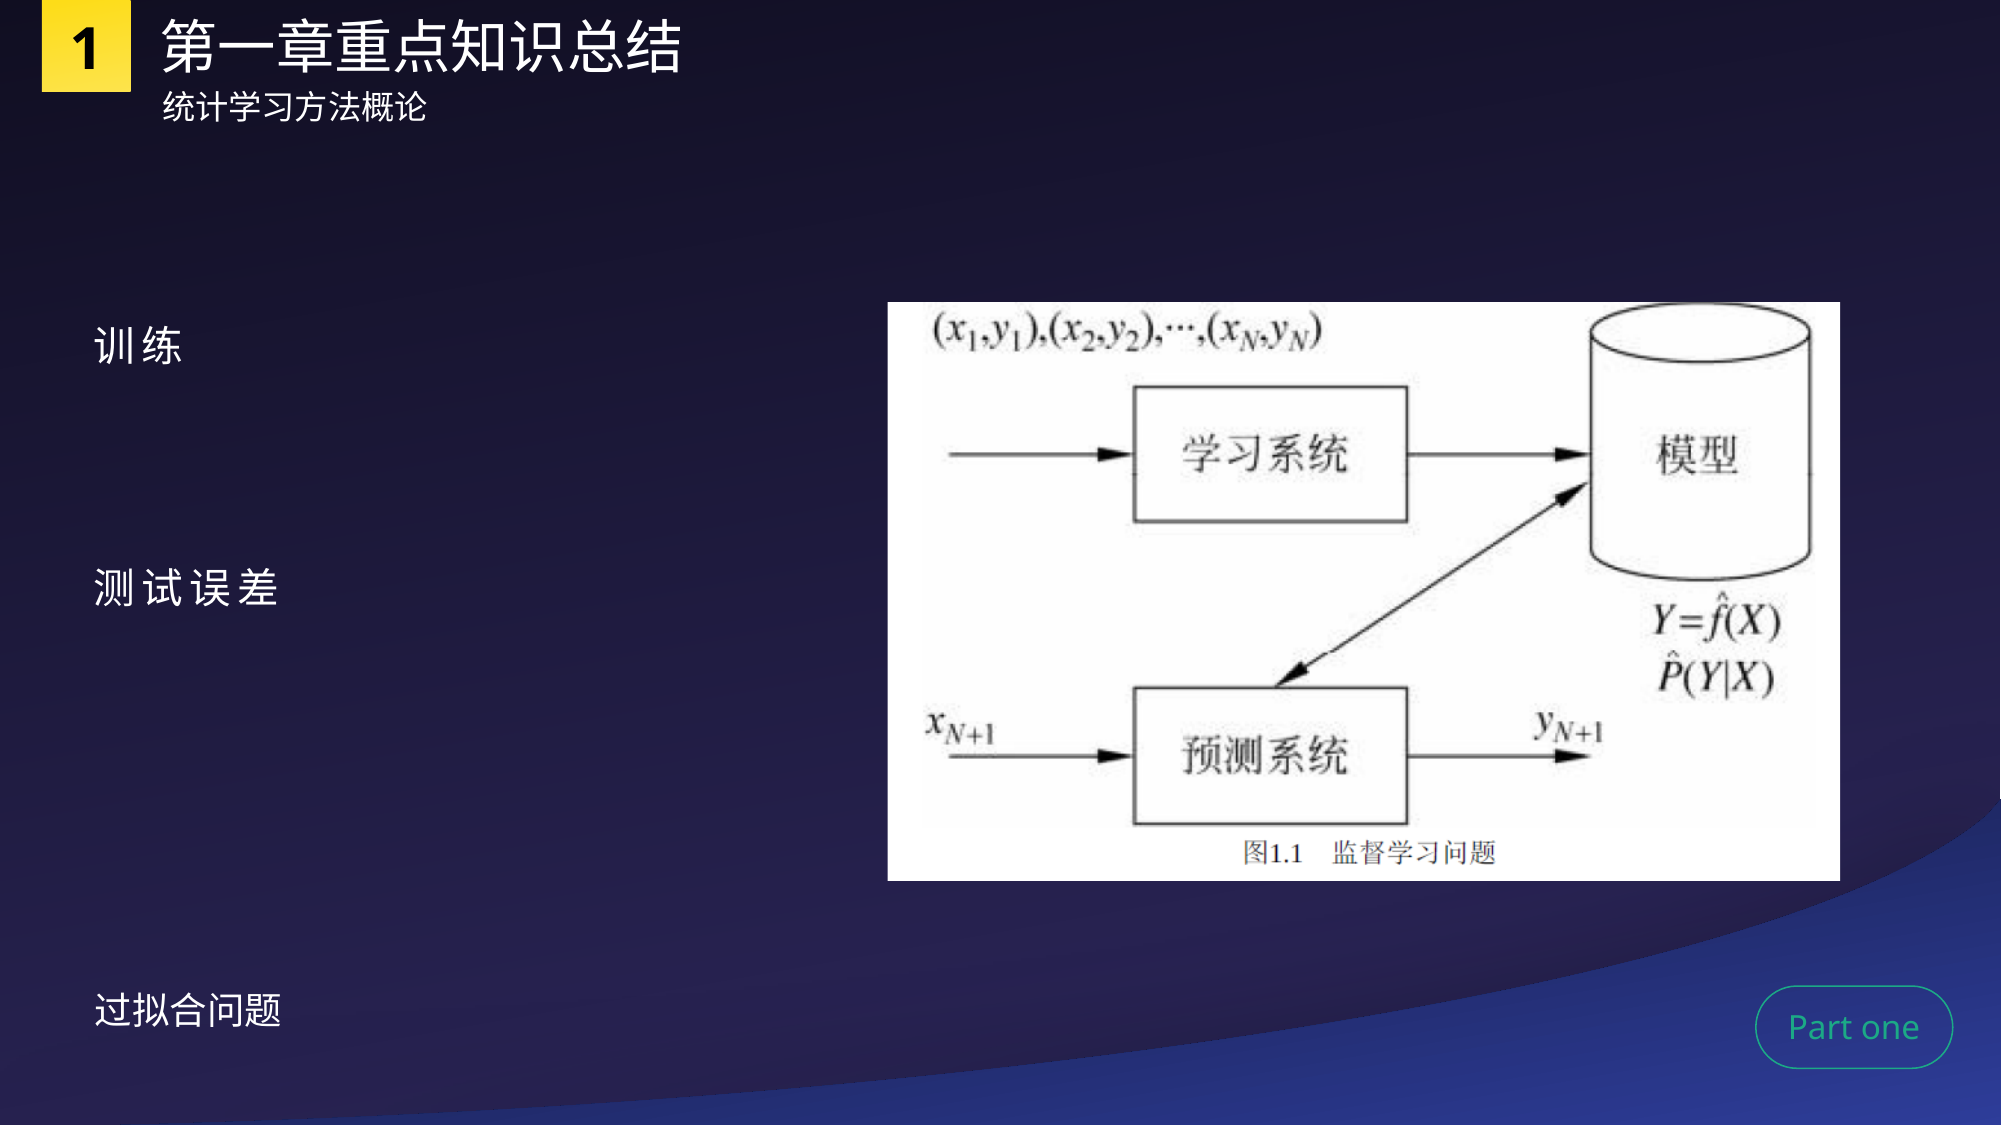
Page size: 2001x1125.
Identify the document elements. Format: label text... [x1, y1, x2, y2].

text_box 统计学习方法概论 [147, 79, 1028, 134]
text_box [41, 0, 131, 92]
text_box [2, 797, 2000, 1125]
picture [887, 301, 1841, 882]
text_box 第一章重点知识总结 [131, 2, 794, 88]
